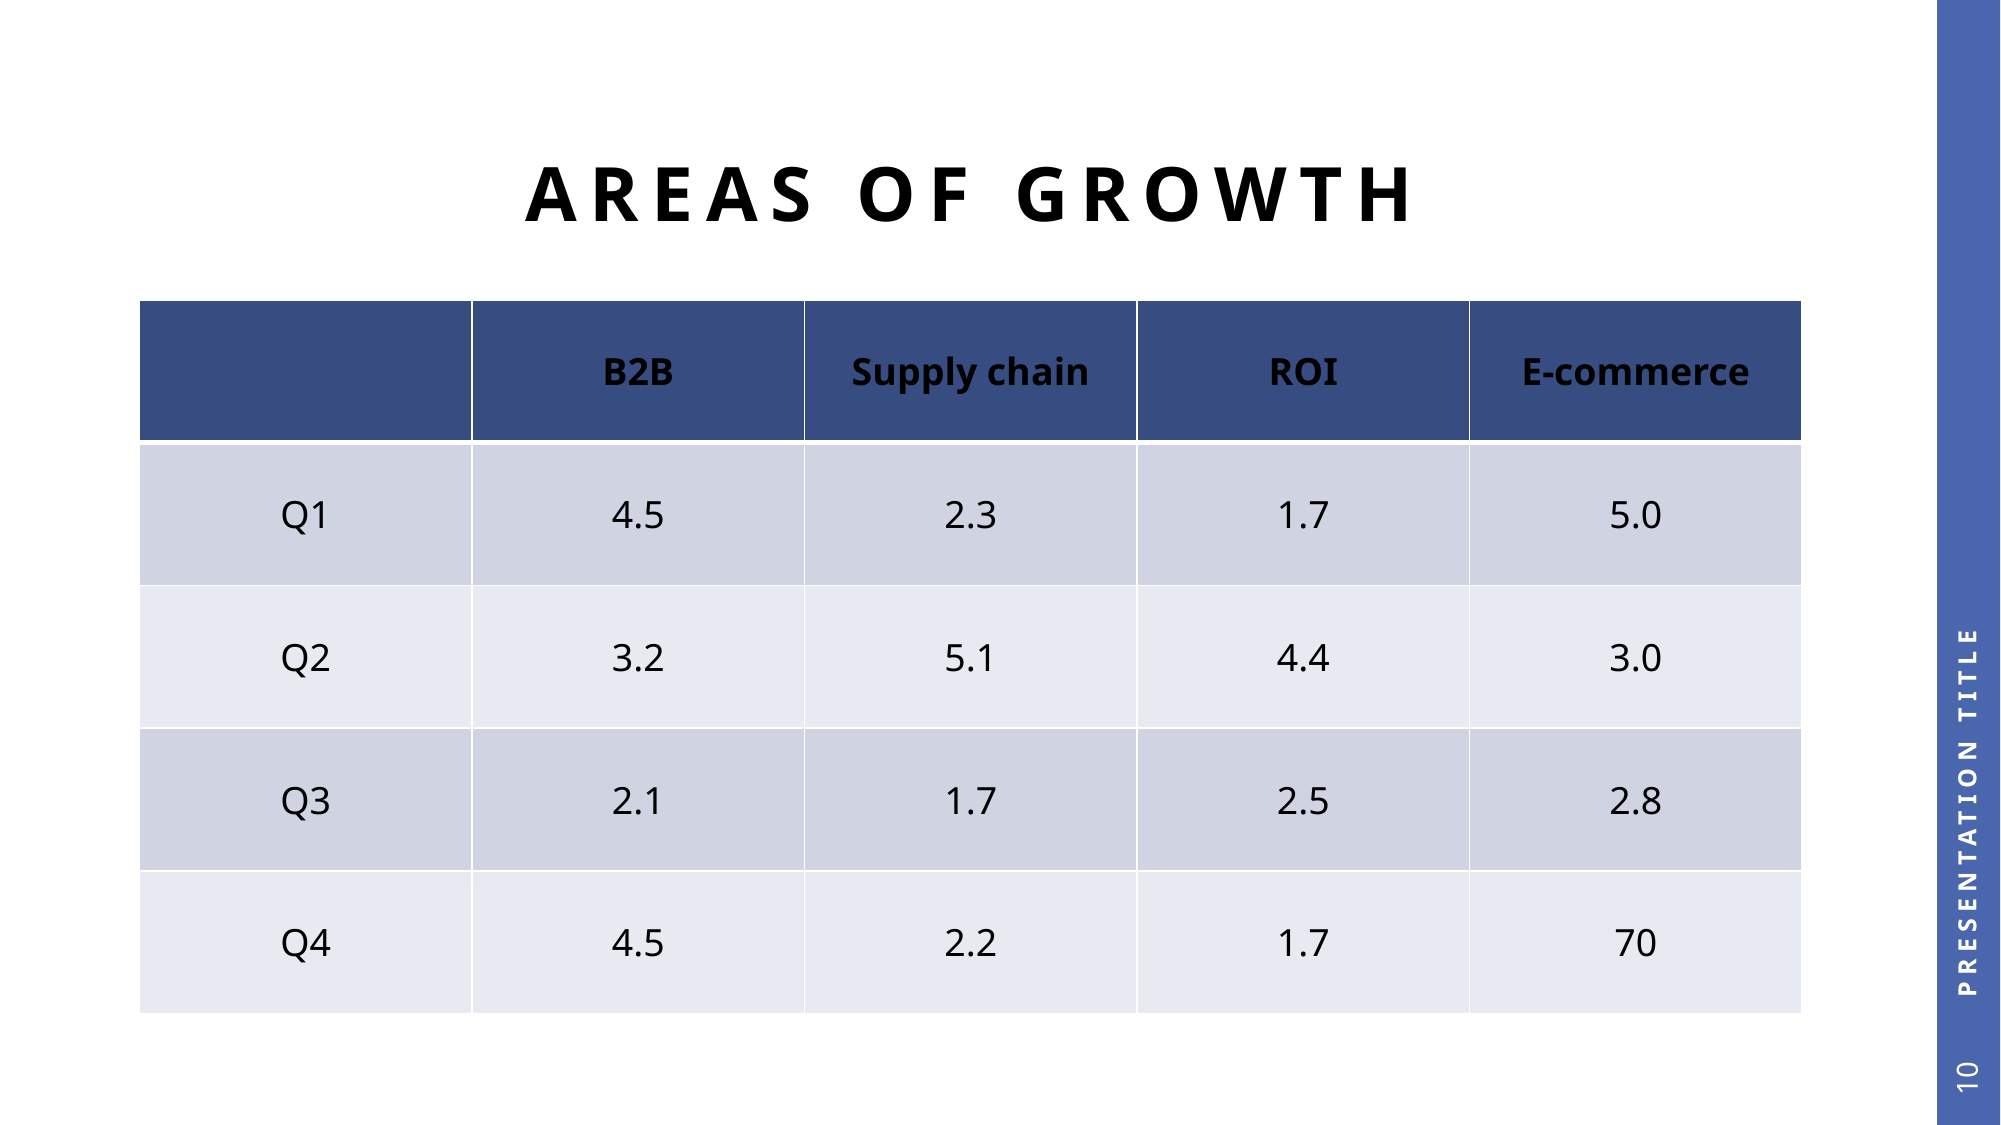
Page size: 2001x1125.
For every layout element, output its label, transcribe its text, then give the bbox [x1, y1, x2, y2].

table_cell 2.1 [473, 729, 804, 870]
table_cell Q2 [140, 586, 471, 727]
table_cell 1.7 [1138, 445, 1469, 585]
table_header ROI [1138, 301, 1469, 440]
table_cell 4.5 [473, 872, 804, 1013]
table_cell 3.0 [1470, 586, 1801, 727]
table_cell 70 [1470, 872, 1801, 1013]
title AREAS OF GROWTH [139, 143, 1800, 251]
table_cell Q1 [140, 445, 471, 585]
table_cell 5.1 [805, 586, 1136, 727]
table_header B2B [473, 301, 804, 440]
slide_number 10 [1937, 1032, 2000, 1125]
table_cell Q4 [140, 872, 471, 1013]
footer Presentation Title [1937, 0, 2000, 1032]
table_cell 4.5 [473, 445, 804, 585]
table_cell 2.5 [1138, 729, 1469, 870]
table_cell 5.0 [1470, 445, 1801, 585]
table_cell 1.7 [805, 729, 1136, 870]
table_cell 4.4 [1138, 586, 1469, 727]
table_cell 2.8 [1470, 729, 1801, 870]
table_cell 3.2 [473, 586, 804, 727]
table_header E-commerce [1470, 301, 1801, 440]
table_cell 2.3 [805, 445, 1136, 585]
table_cell Q3 [140, 729, 471, 870]
table_header Supply chain [805, 301, 1136, 440]
table_cell 2.2 [805, 872, 1136, 1013]
table_cell 1.7 [1138, 872, 1469, 1013]
table_header [140, 301, 471, 440]
